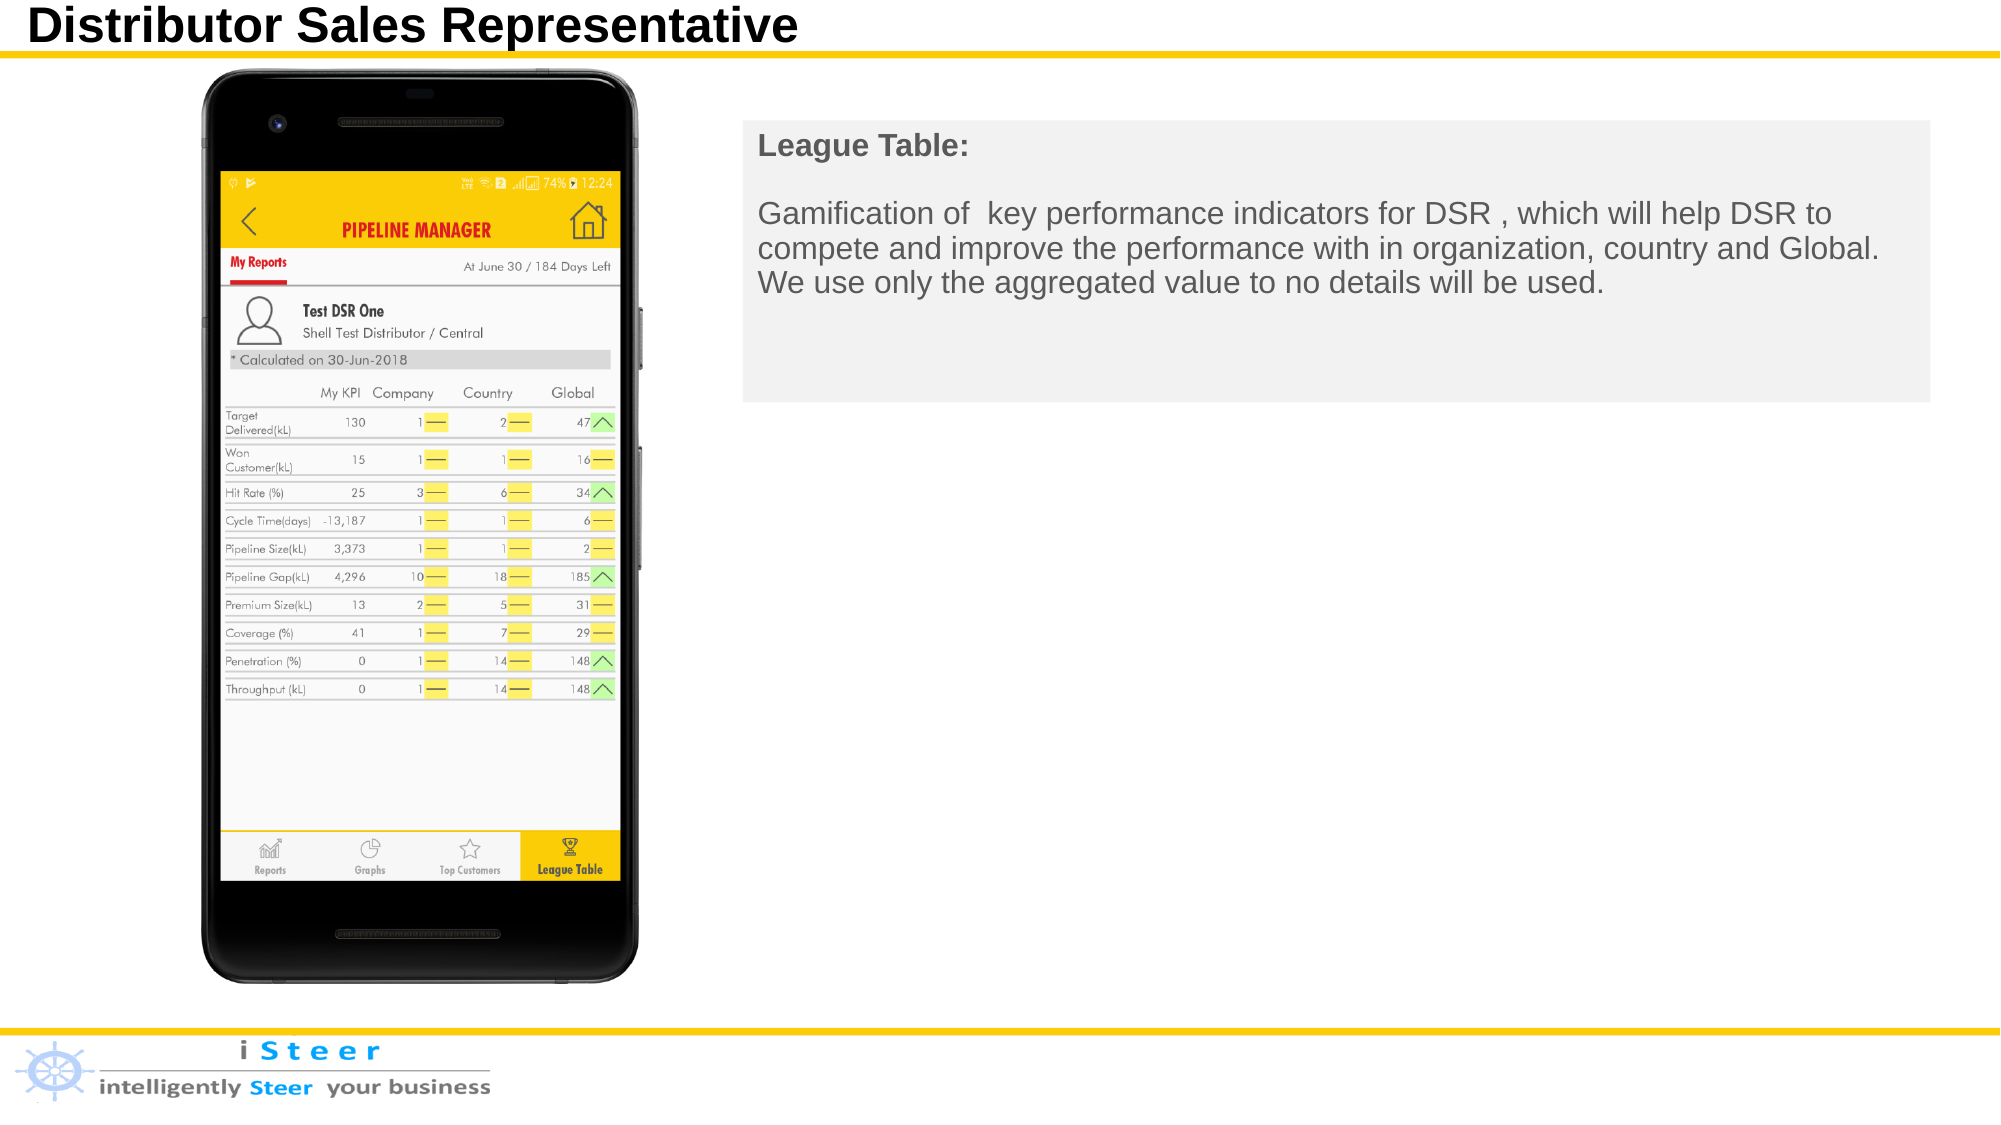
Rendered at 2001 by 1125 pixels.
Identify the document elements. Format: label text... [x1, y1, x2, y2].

text_box Distributor Sales Representative [12, 0, 1000, 50]
text_box [0, 50, 2000, 59]
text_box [12, 1035, 491, 1103]
text_box [0, 1027, 2000, 1036]
picture [201, 68, 643, 984]
title League Table: Gamification of key performance indicators for DSR , which will help DSR to compete and improve the performance with in organization, country and Global. We use only the aggregated value to no details will be used. [742, 120, 1931, 403]
